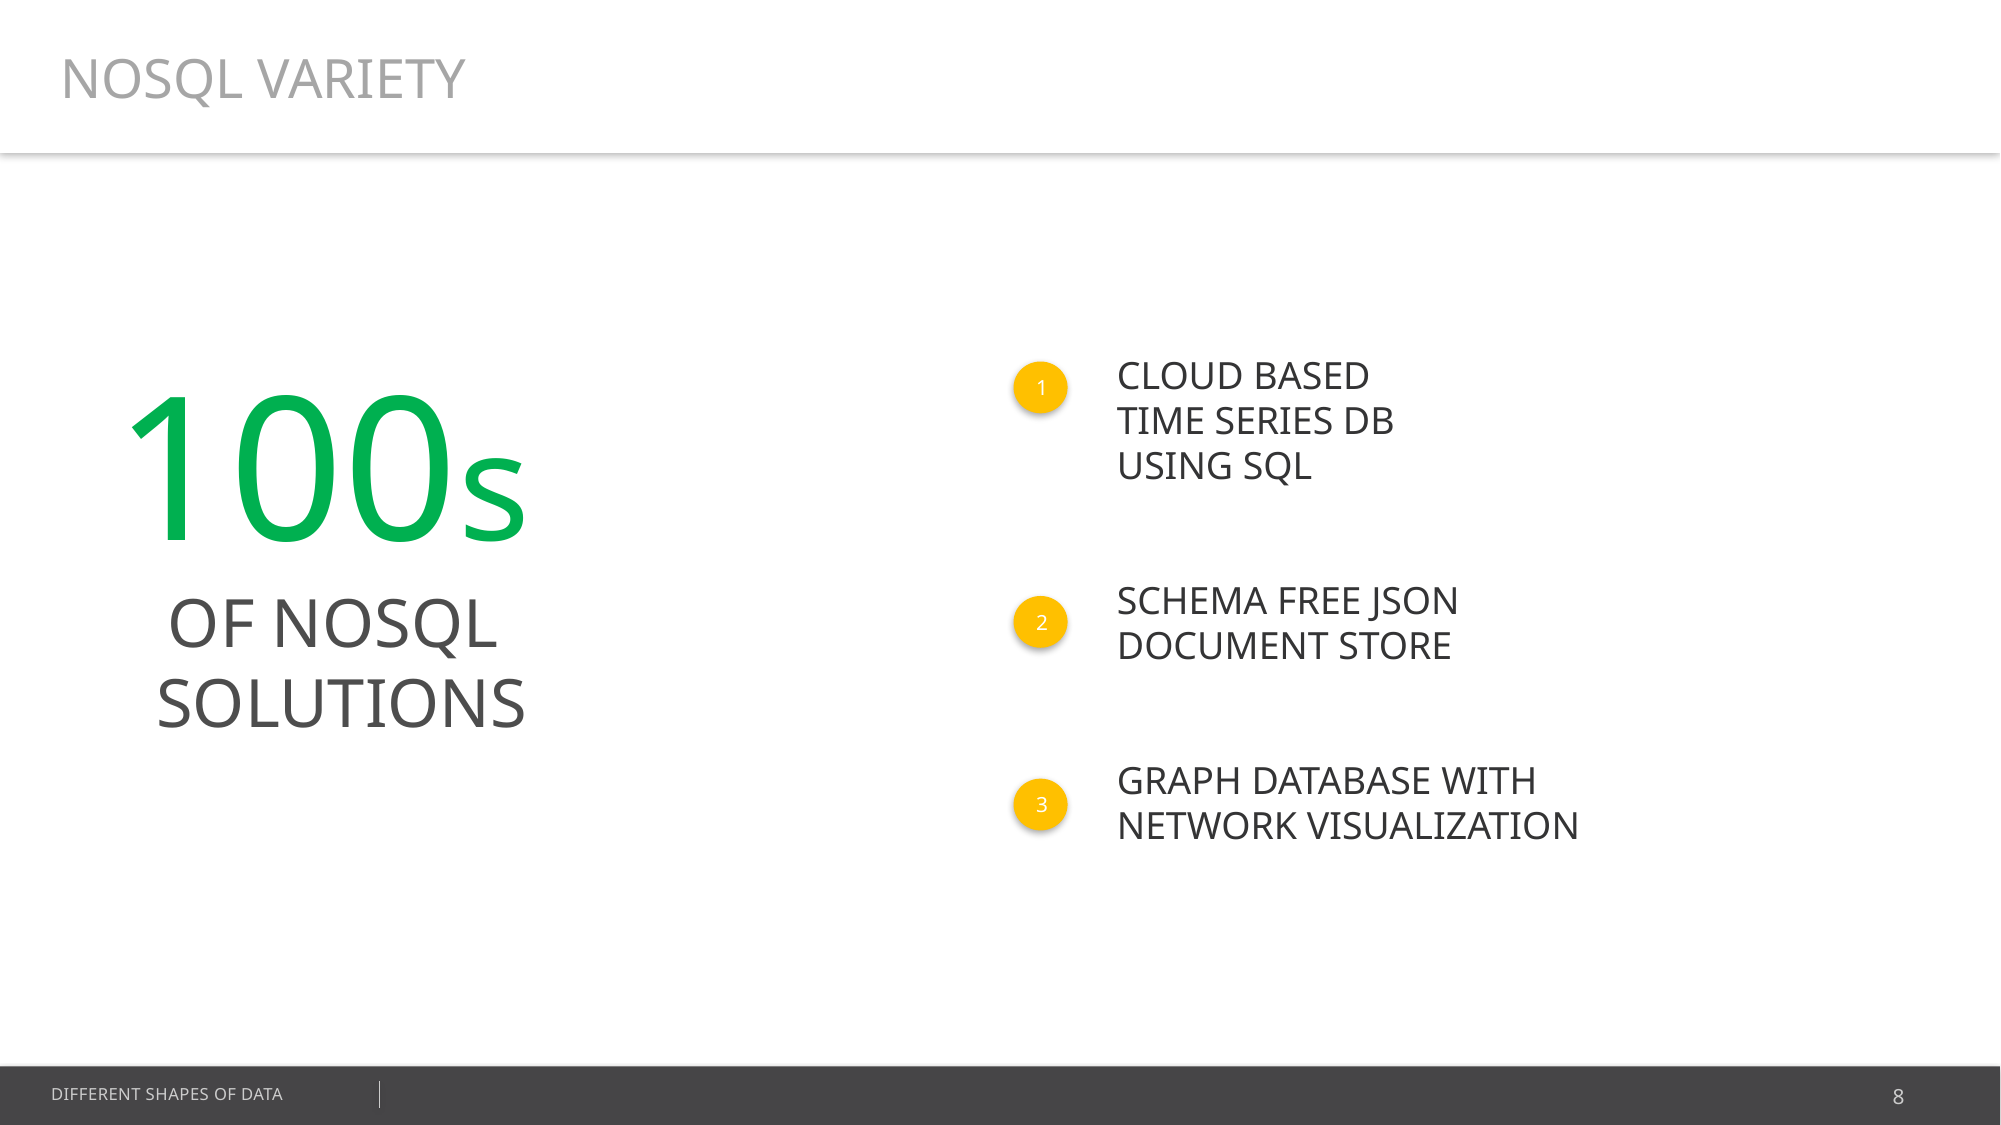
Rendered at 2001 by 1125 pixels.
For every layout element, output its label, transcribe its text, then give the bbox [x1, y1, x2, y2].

list NOSQL VARIETY [0, 0, 2000, 153]
text_box 100s OF NOSQL SOLUTIONS [100, 333, 584, 1068]
text_box CLOUD BASED TIME SERIES DB USING SQL SCHEMA FREE JSON DOCUMENT STORE GRAPH DATABASE WITH NETWORK VISUALIZATION [1102, 344, 1605, 855]
text_box 2 [1012, 595, 1069, 649]
text_box 1 [1012, 360, 1069, 415]
text_box 3 [1012, 777, 1069, 832]
